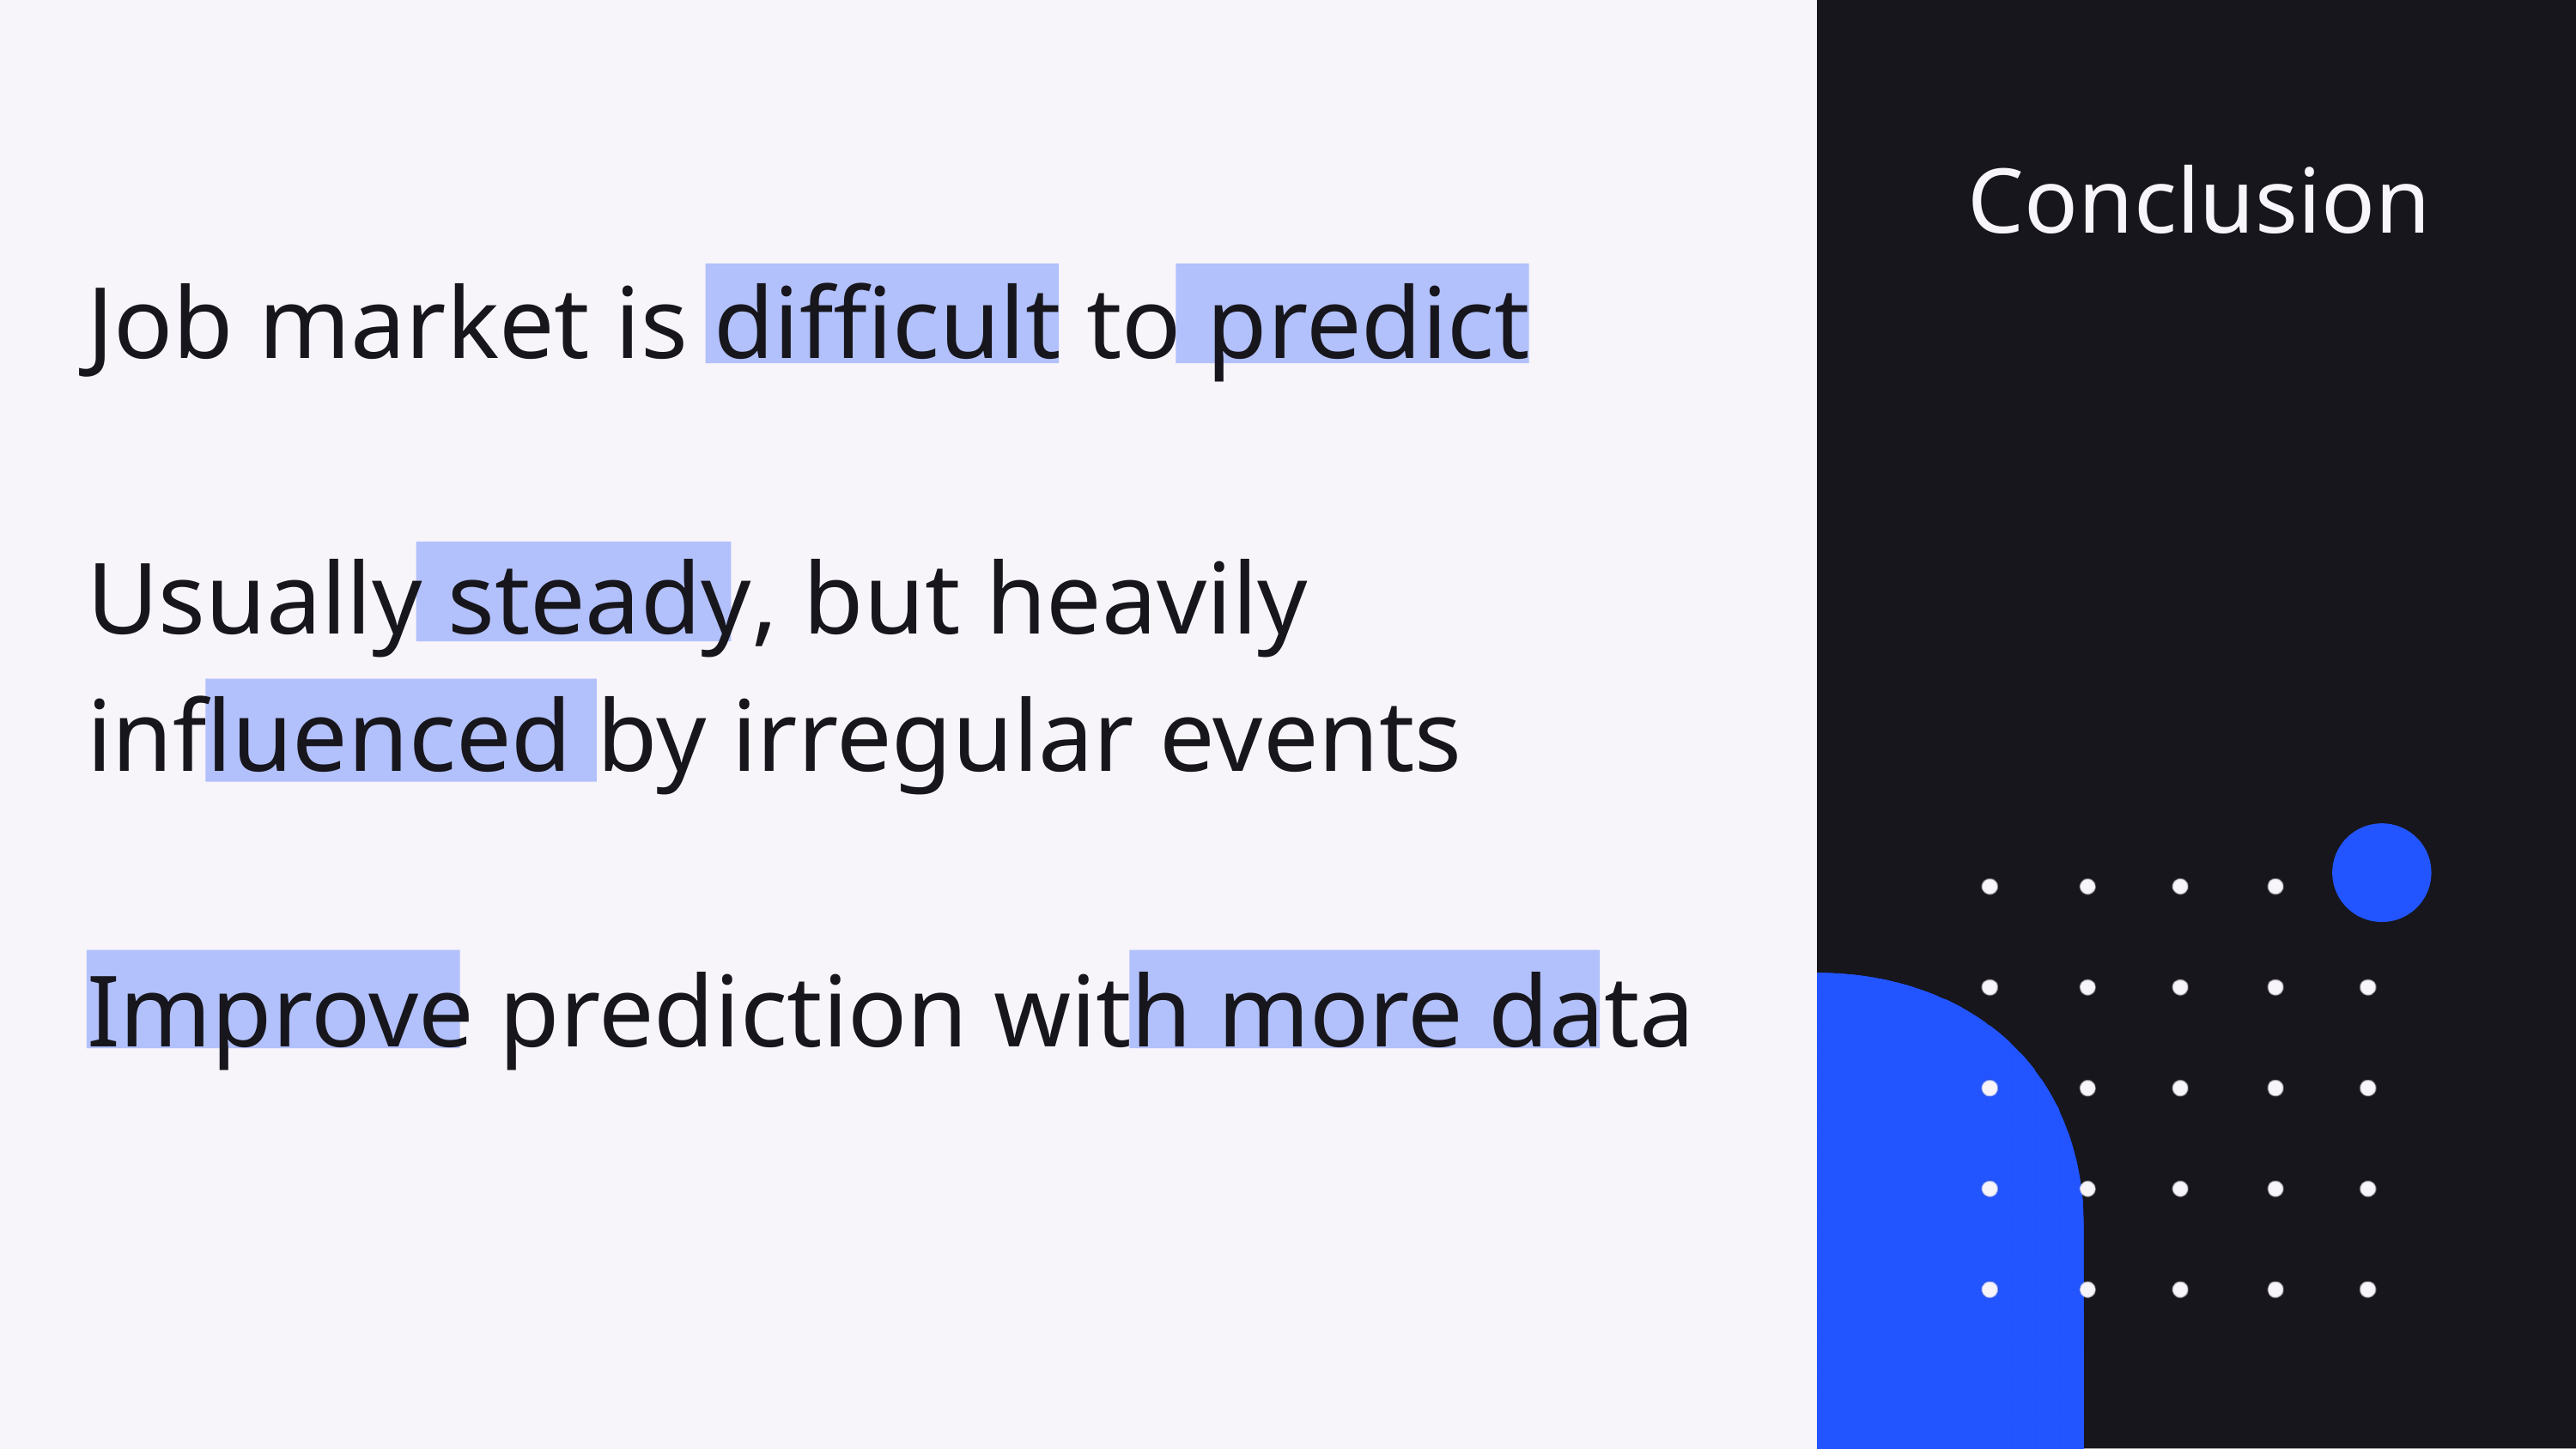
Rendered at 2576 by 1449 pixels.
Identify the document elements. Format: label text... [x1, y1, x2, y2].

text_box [2332, 823, 2432, 923]
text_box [86, 949, 460, 1049]
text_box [205, 678, 598, 782]
text_box Conclusion [1917, 143, 2432, 252]
picture [1816, 868, 2397, 1449]
text_box [1817, 0, 2576, 1449]
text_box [1176, 263, 1529, 364]
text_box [1129, 949, 1601, 1049]
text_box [705, 263, 1060, 364]
text_box Job market is difficult to predict Usually steady, but heavily influenced by irregular events Improve prediction with more data [86, 240, 1818, 1204]
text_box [416, 541, 732, 642]
